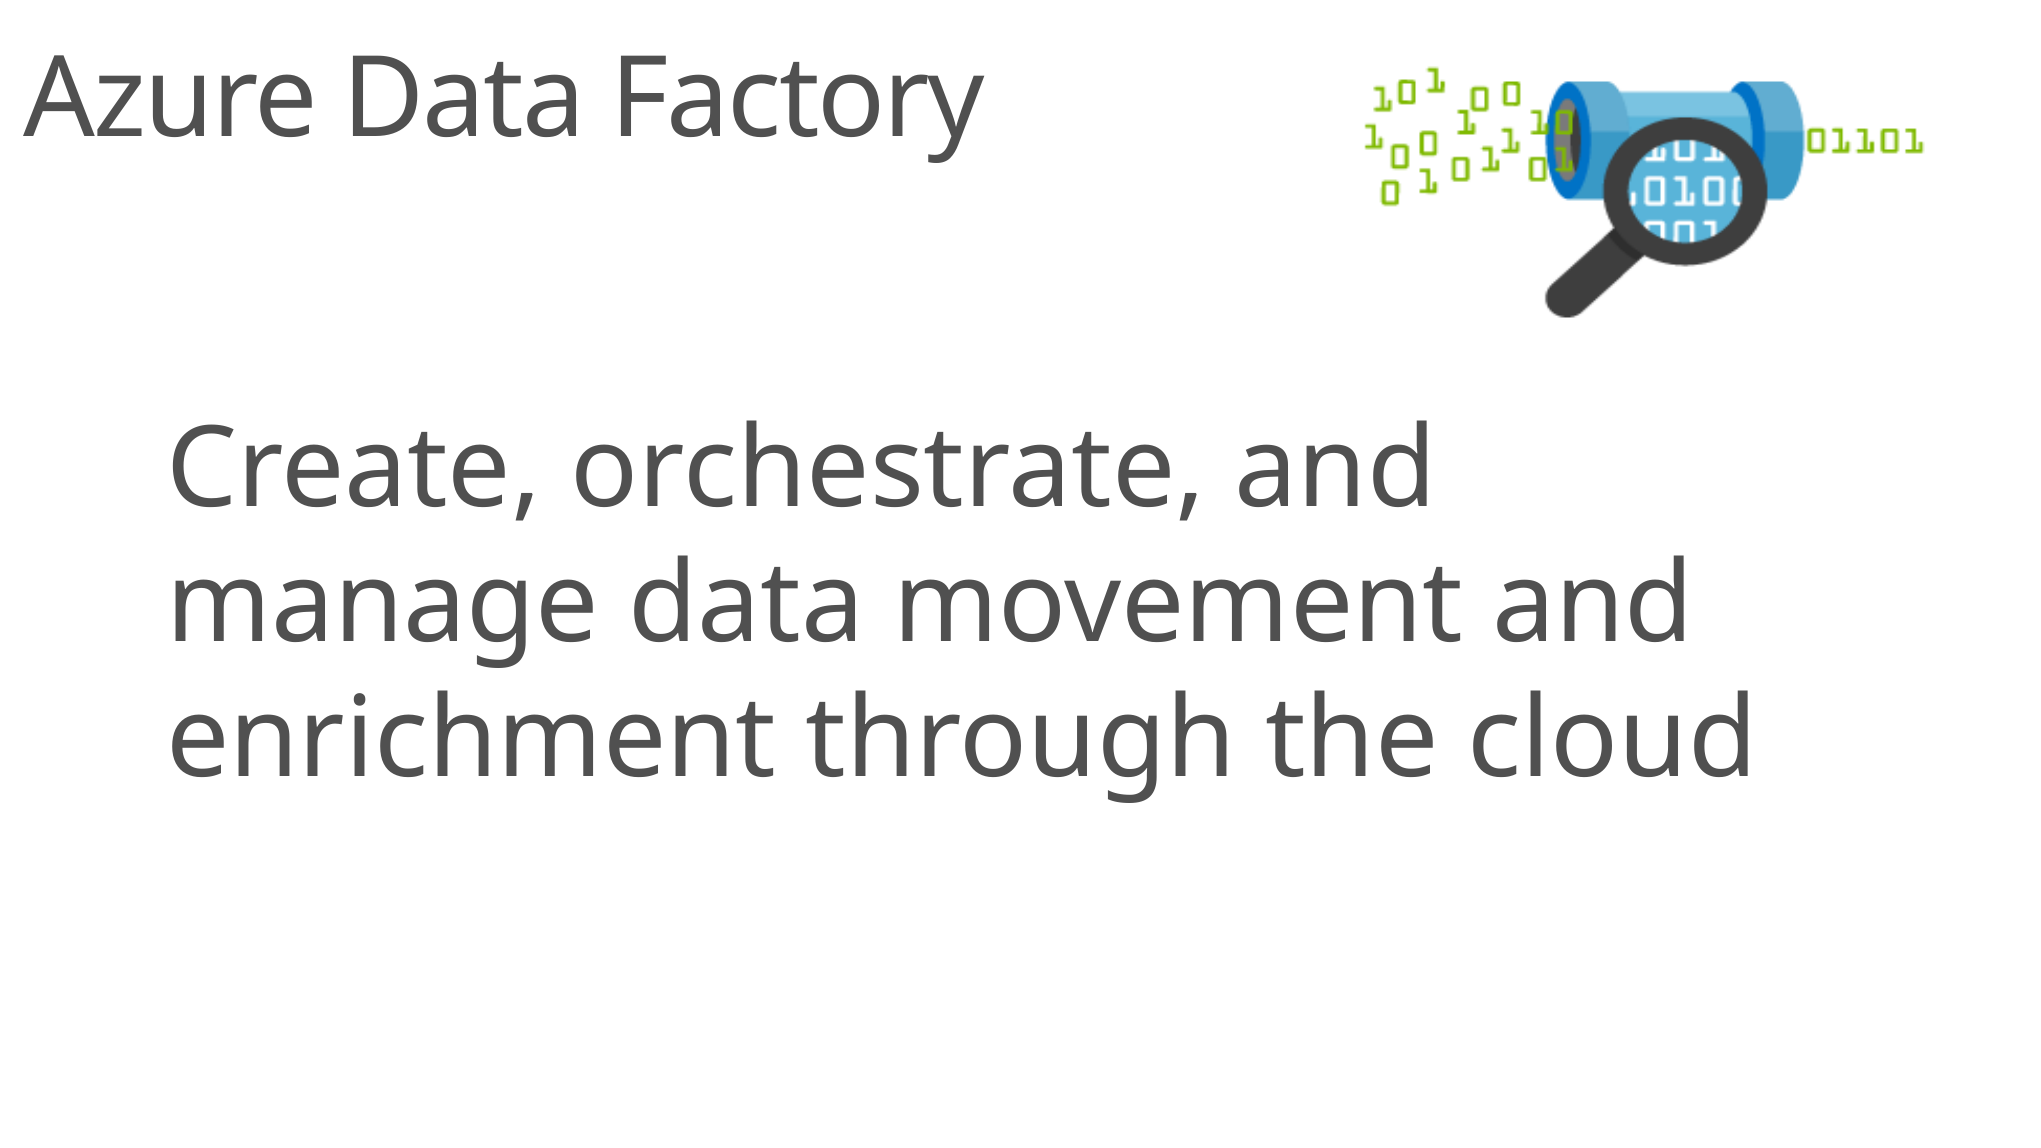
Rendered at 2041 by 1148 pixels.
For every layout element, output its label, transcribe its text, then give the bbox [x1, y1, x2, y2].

title Azure Data Factory [0, 23, 1950, 218]
picture [1349, 48, 1951, 333]
text_box Create, orchestrate, and manage data movement and enrichment through the cloud [151, 386, 1889, 807]
